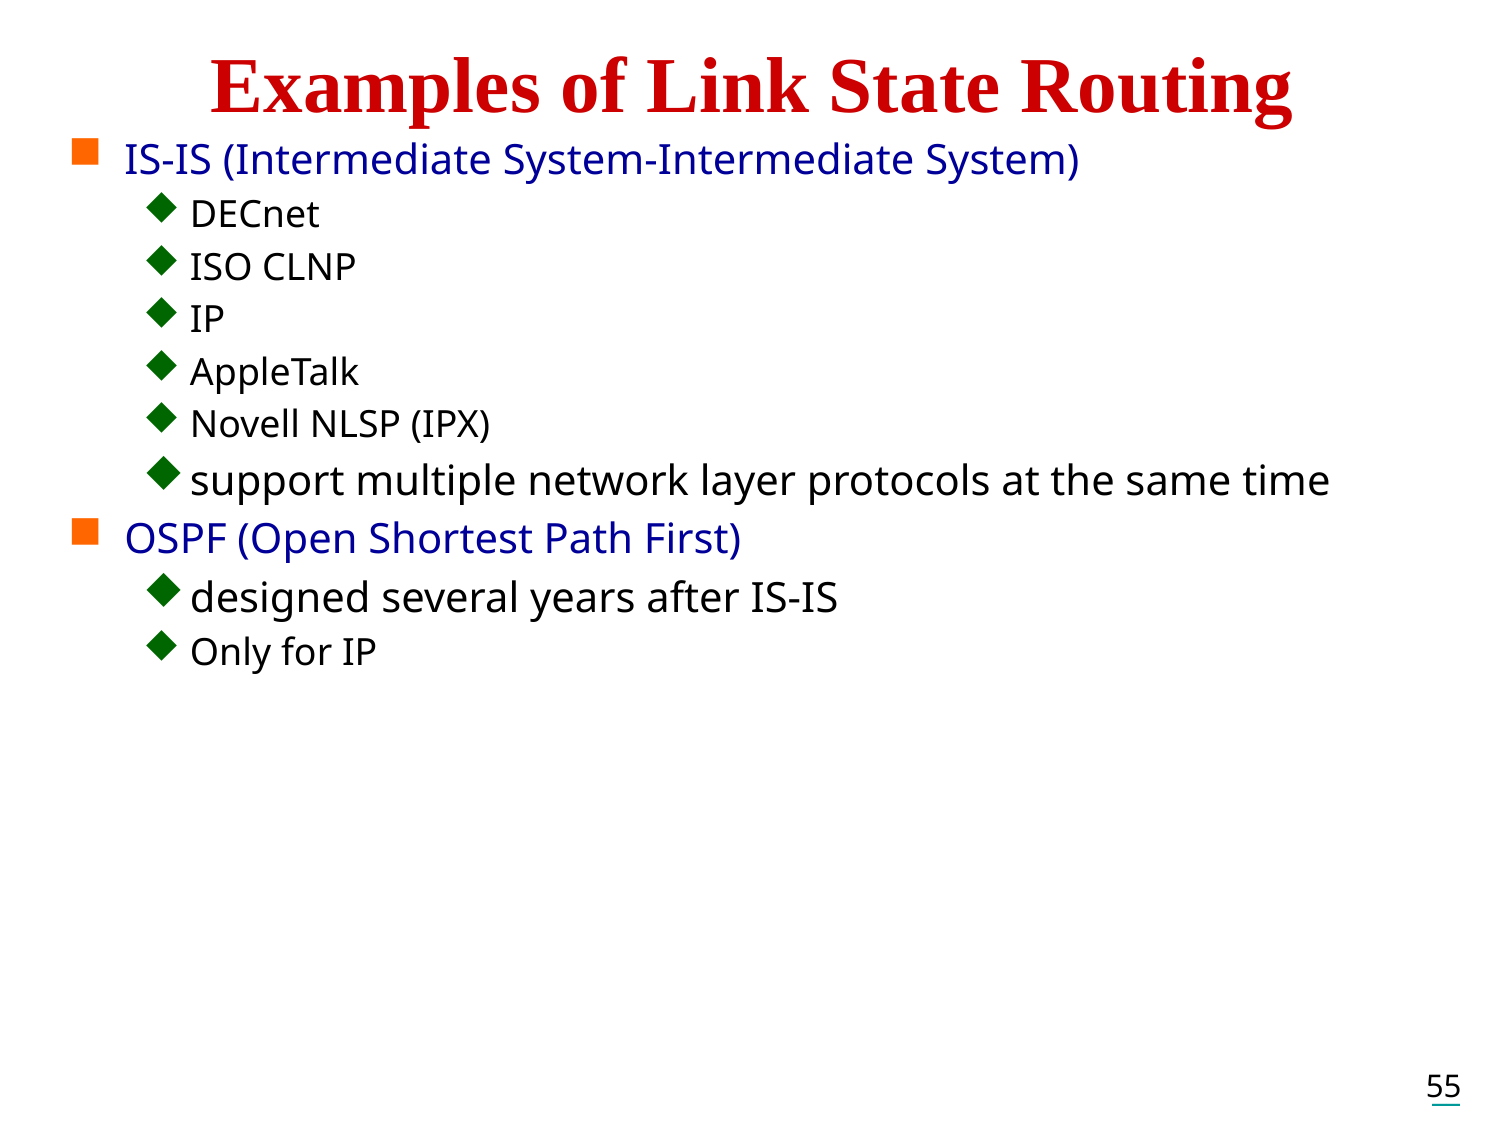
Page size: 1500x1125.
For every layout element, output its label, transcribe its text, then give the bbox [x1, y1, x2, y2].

title Examples of Link State Routing [100, 26, 1405, 125]
list IS-IS (Intermediate System-Intermediate System) DECnet ISO CLNP IP AppleTalk Novell NLSP (IPX) support multiple network layer protocols at the same time OSPF (Open Shortest Path First) designed several years after IS-IS Only for IP [52, 125, 1448, 1059]
